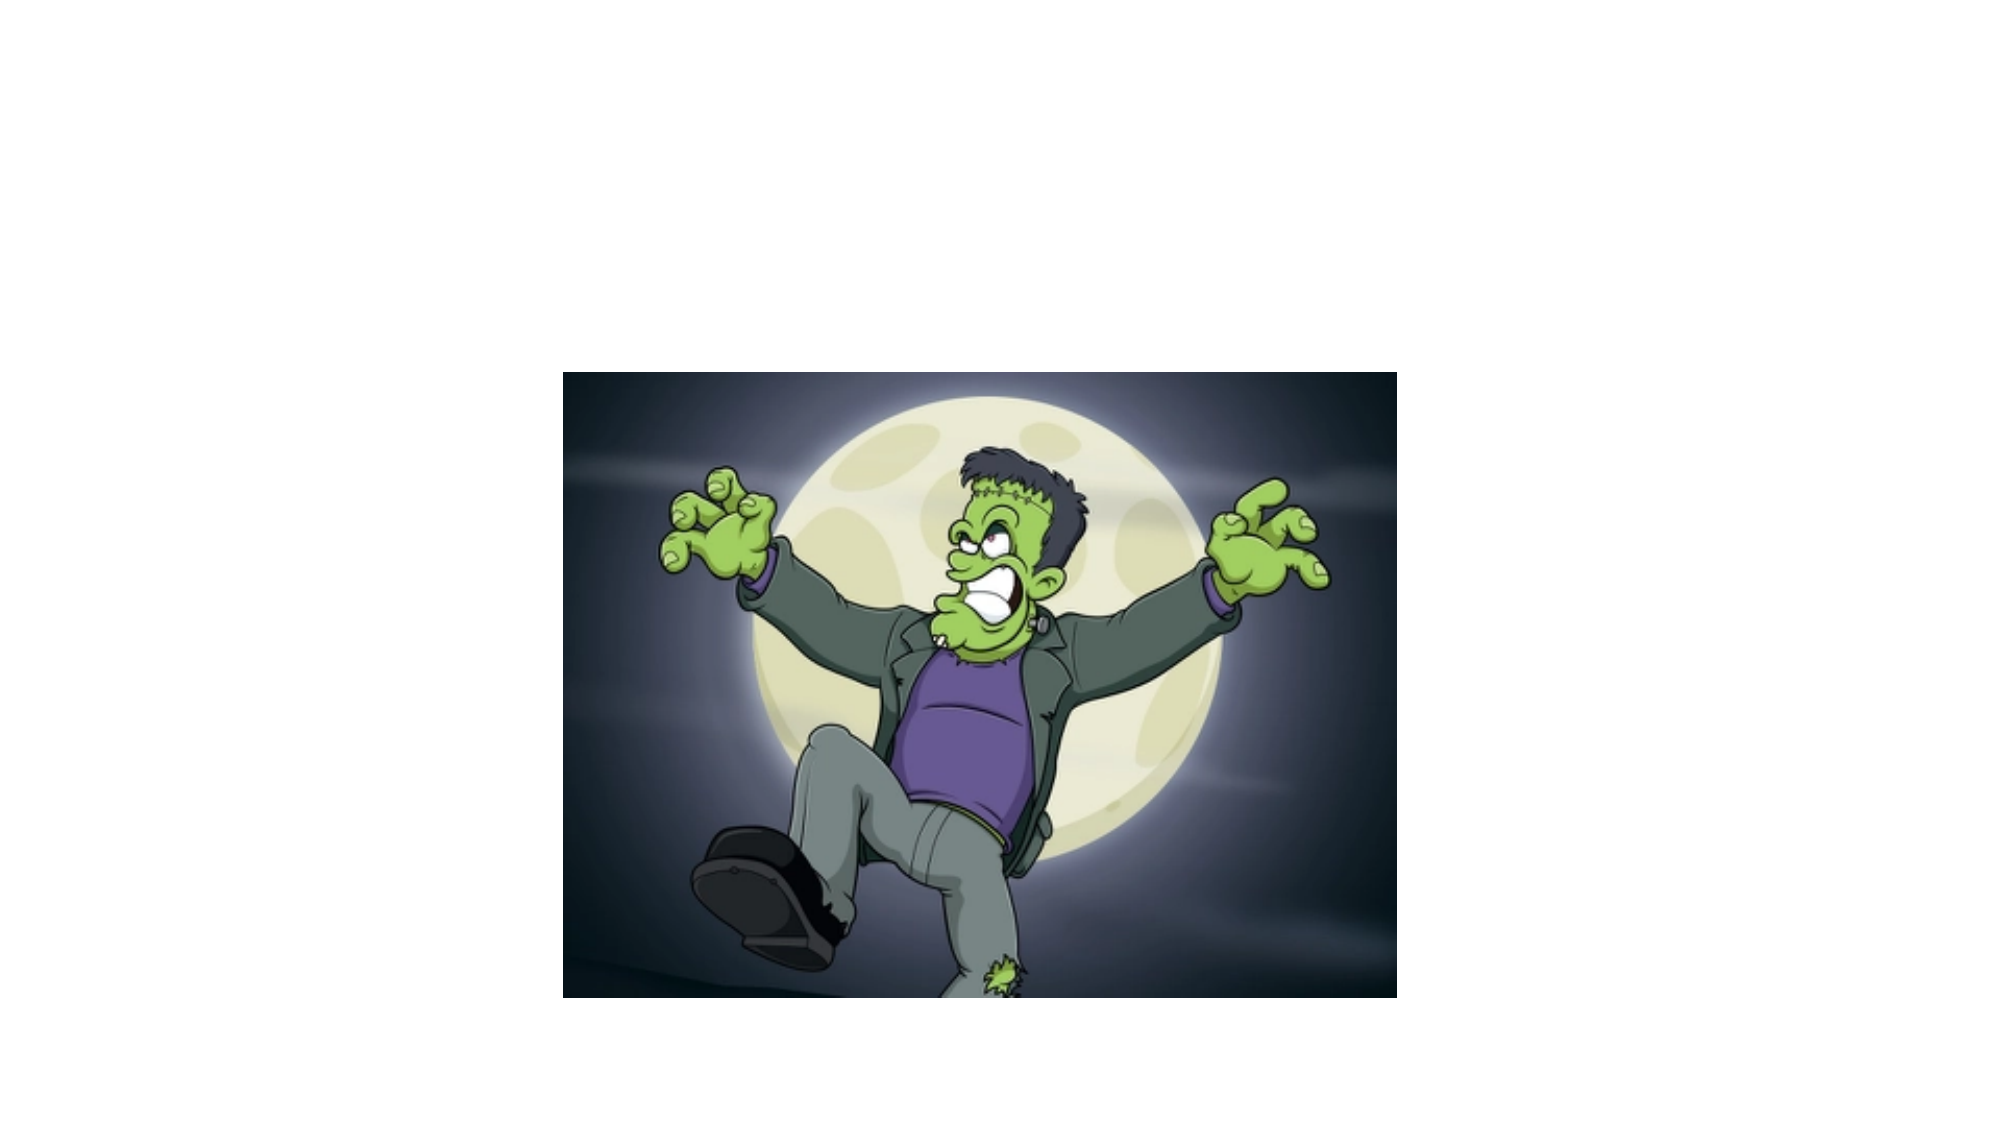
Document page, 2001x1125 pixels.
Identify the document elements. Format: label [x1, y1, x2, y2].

picture [563, 372, 1398, 999]
